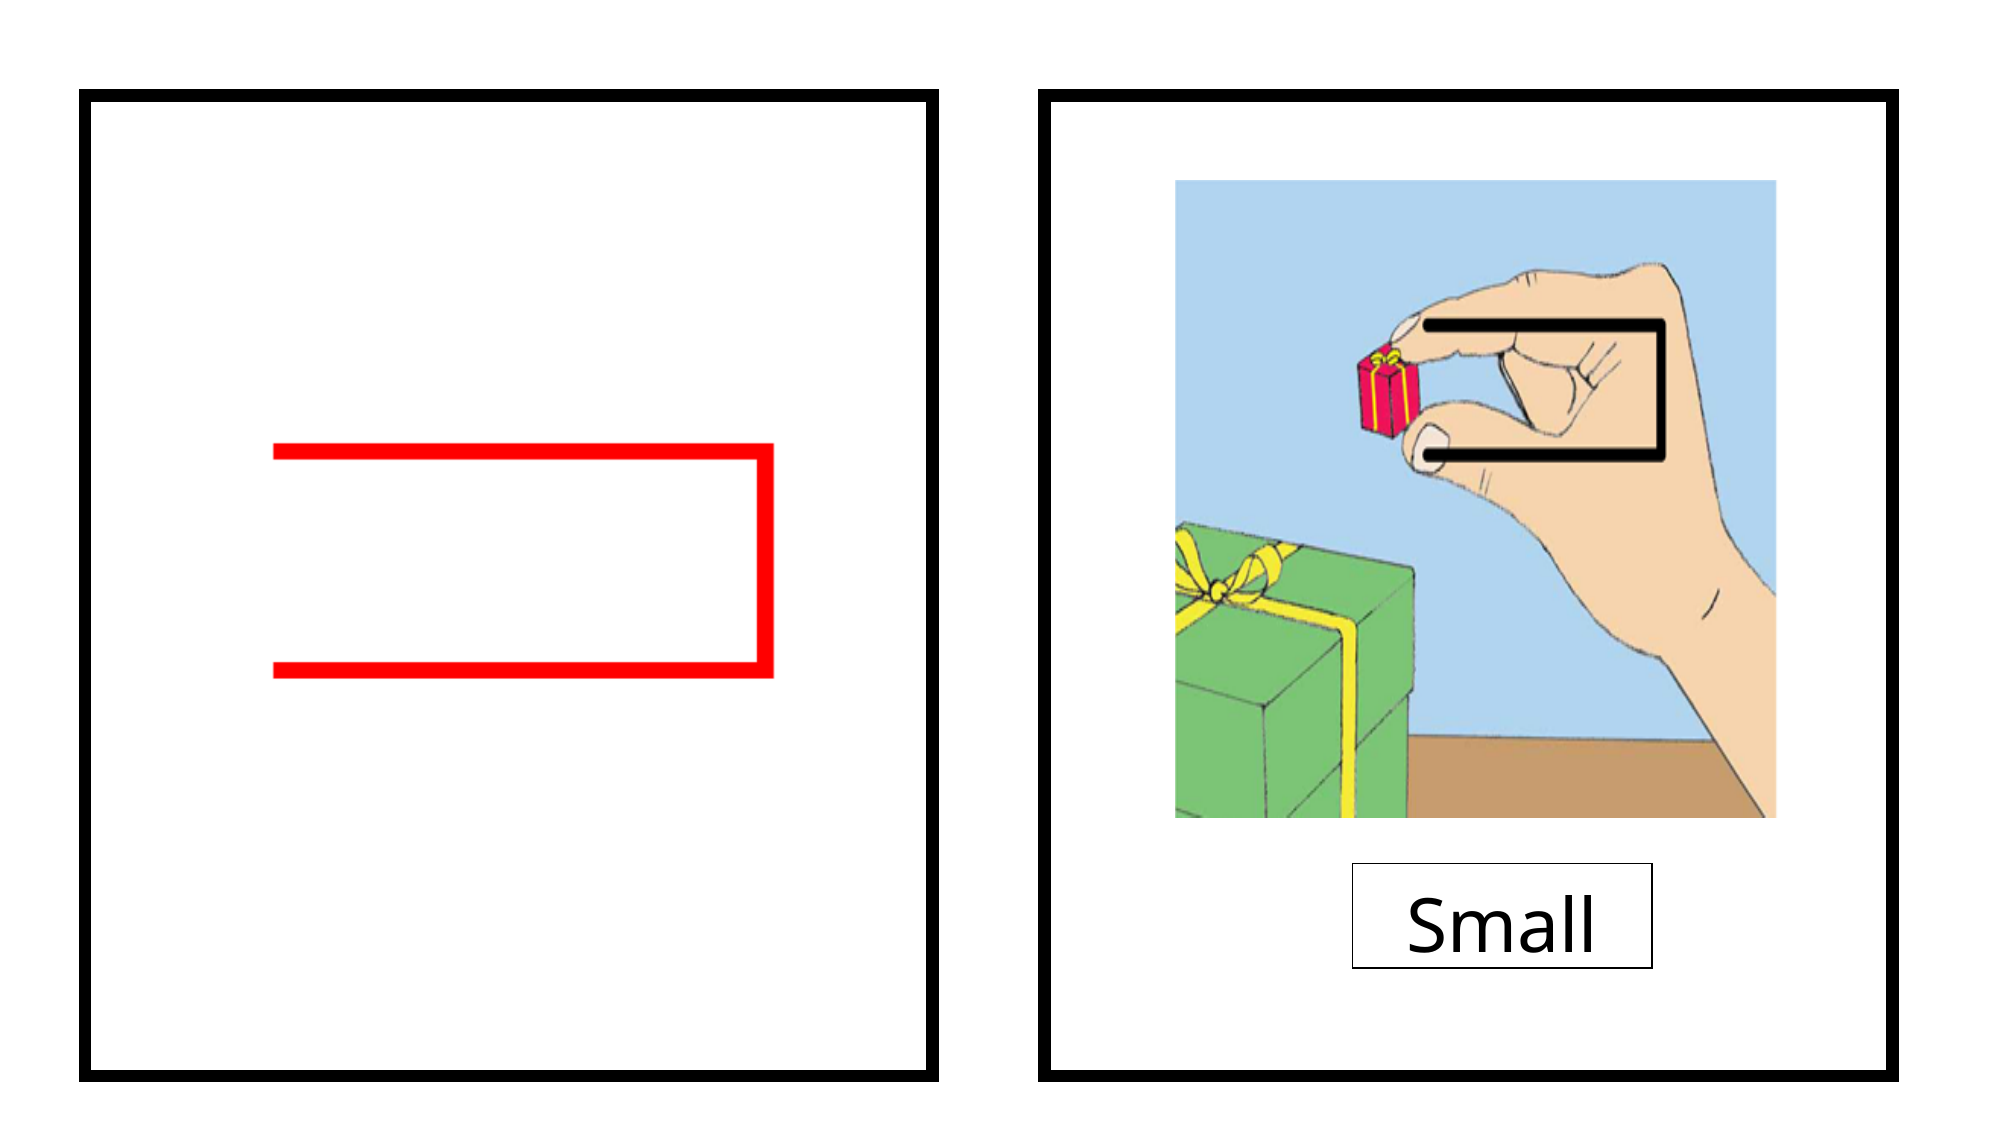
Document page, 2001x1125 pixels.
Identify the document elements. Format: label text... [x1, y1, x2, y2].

text_box Small [1352, 863, 1653, 968]
picture [259, 423, 784, 702]
text_box [84, 95, 934, 1077]
picture [1175, 180, 1778, 818]
text_box [1044, 95, 1893, 1077]
